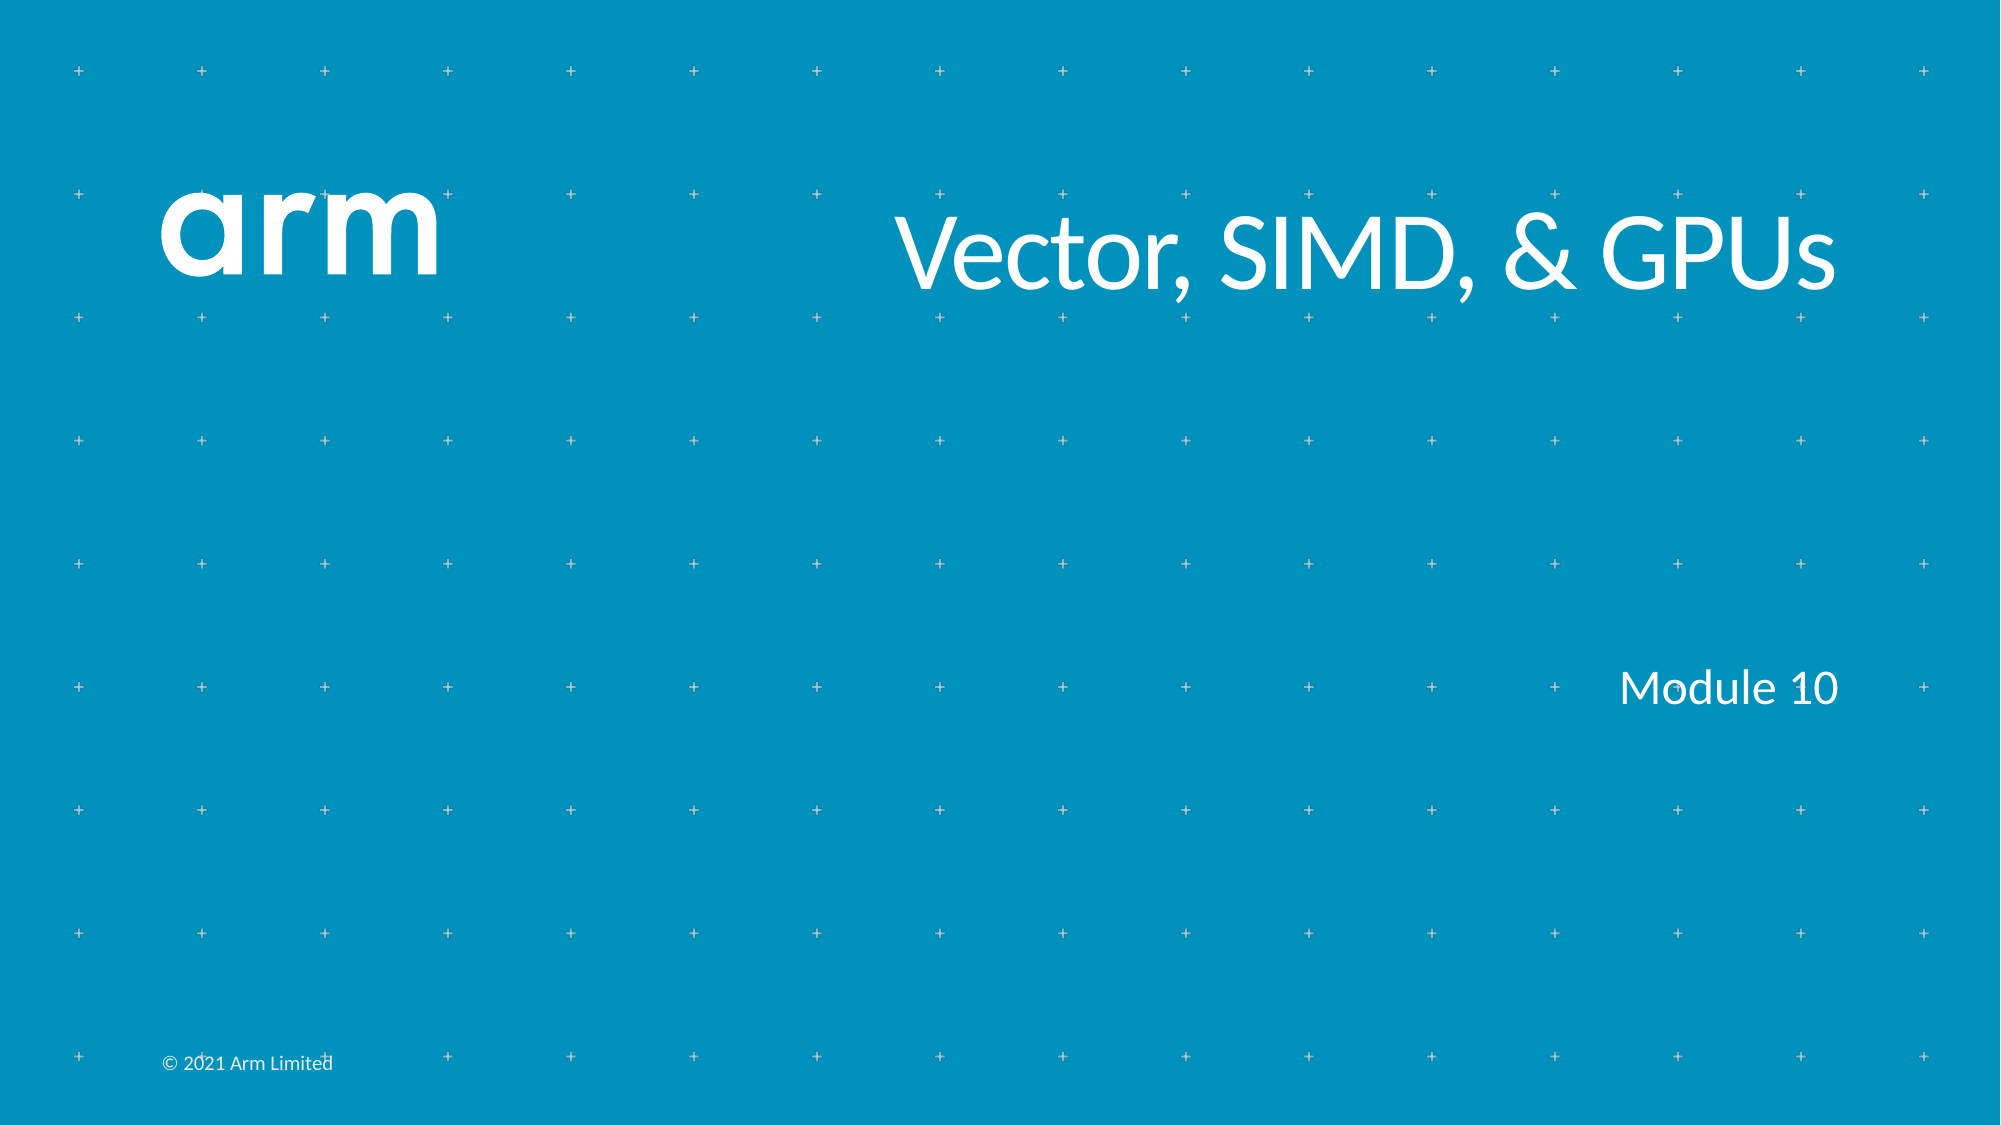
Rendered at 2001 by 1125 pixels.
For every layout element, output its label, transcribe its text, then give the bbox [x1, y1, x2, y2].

subtitle Module 10 [822, 651, 1839, 768]
title Vector, SIMD, & GPUs [822, 198, 1839, 621]
